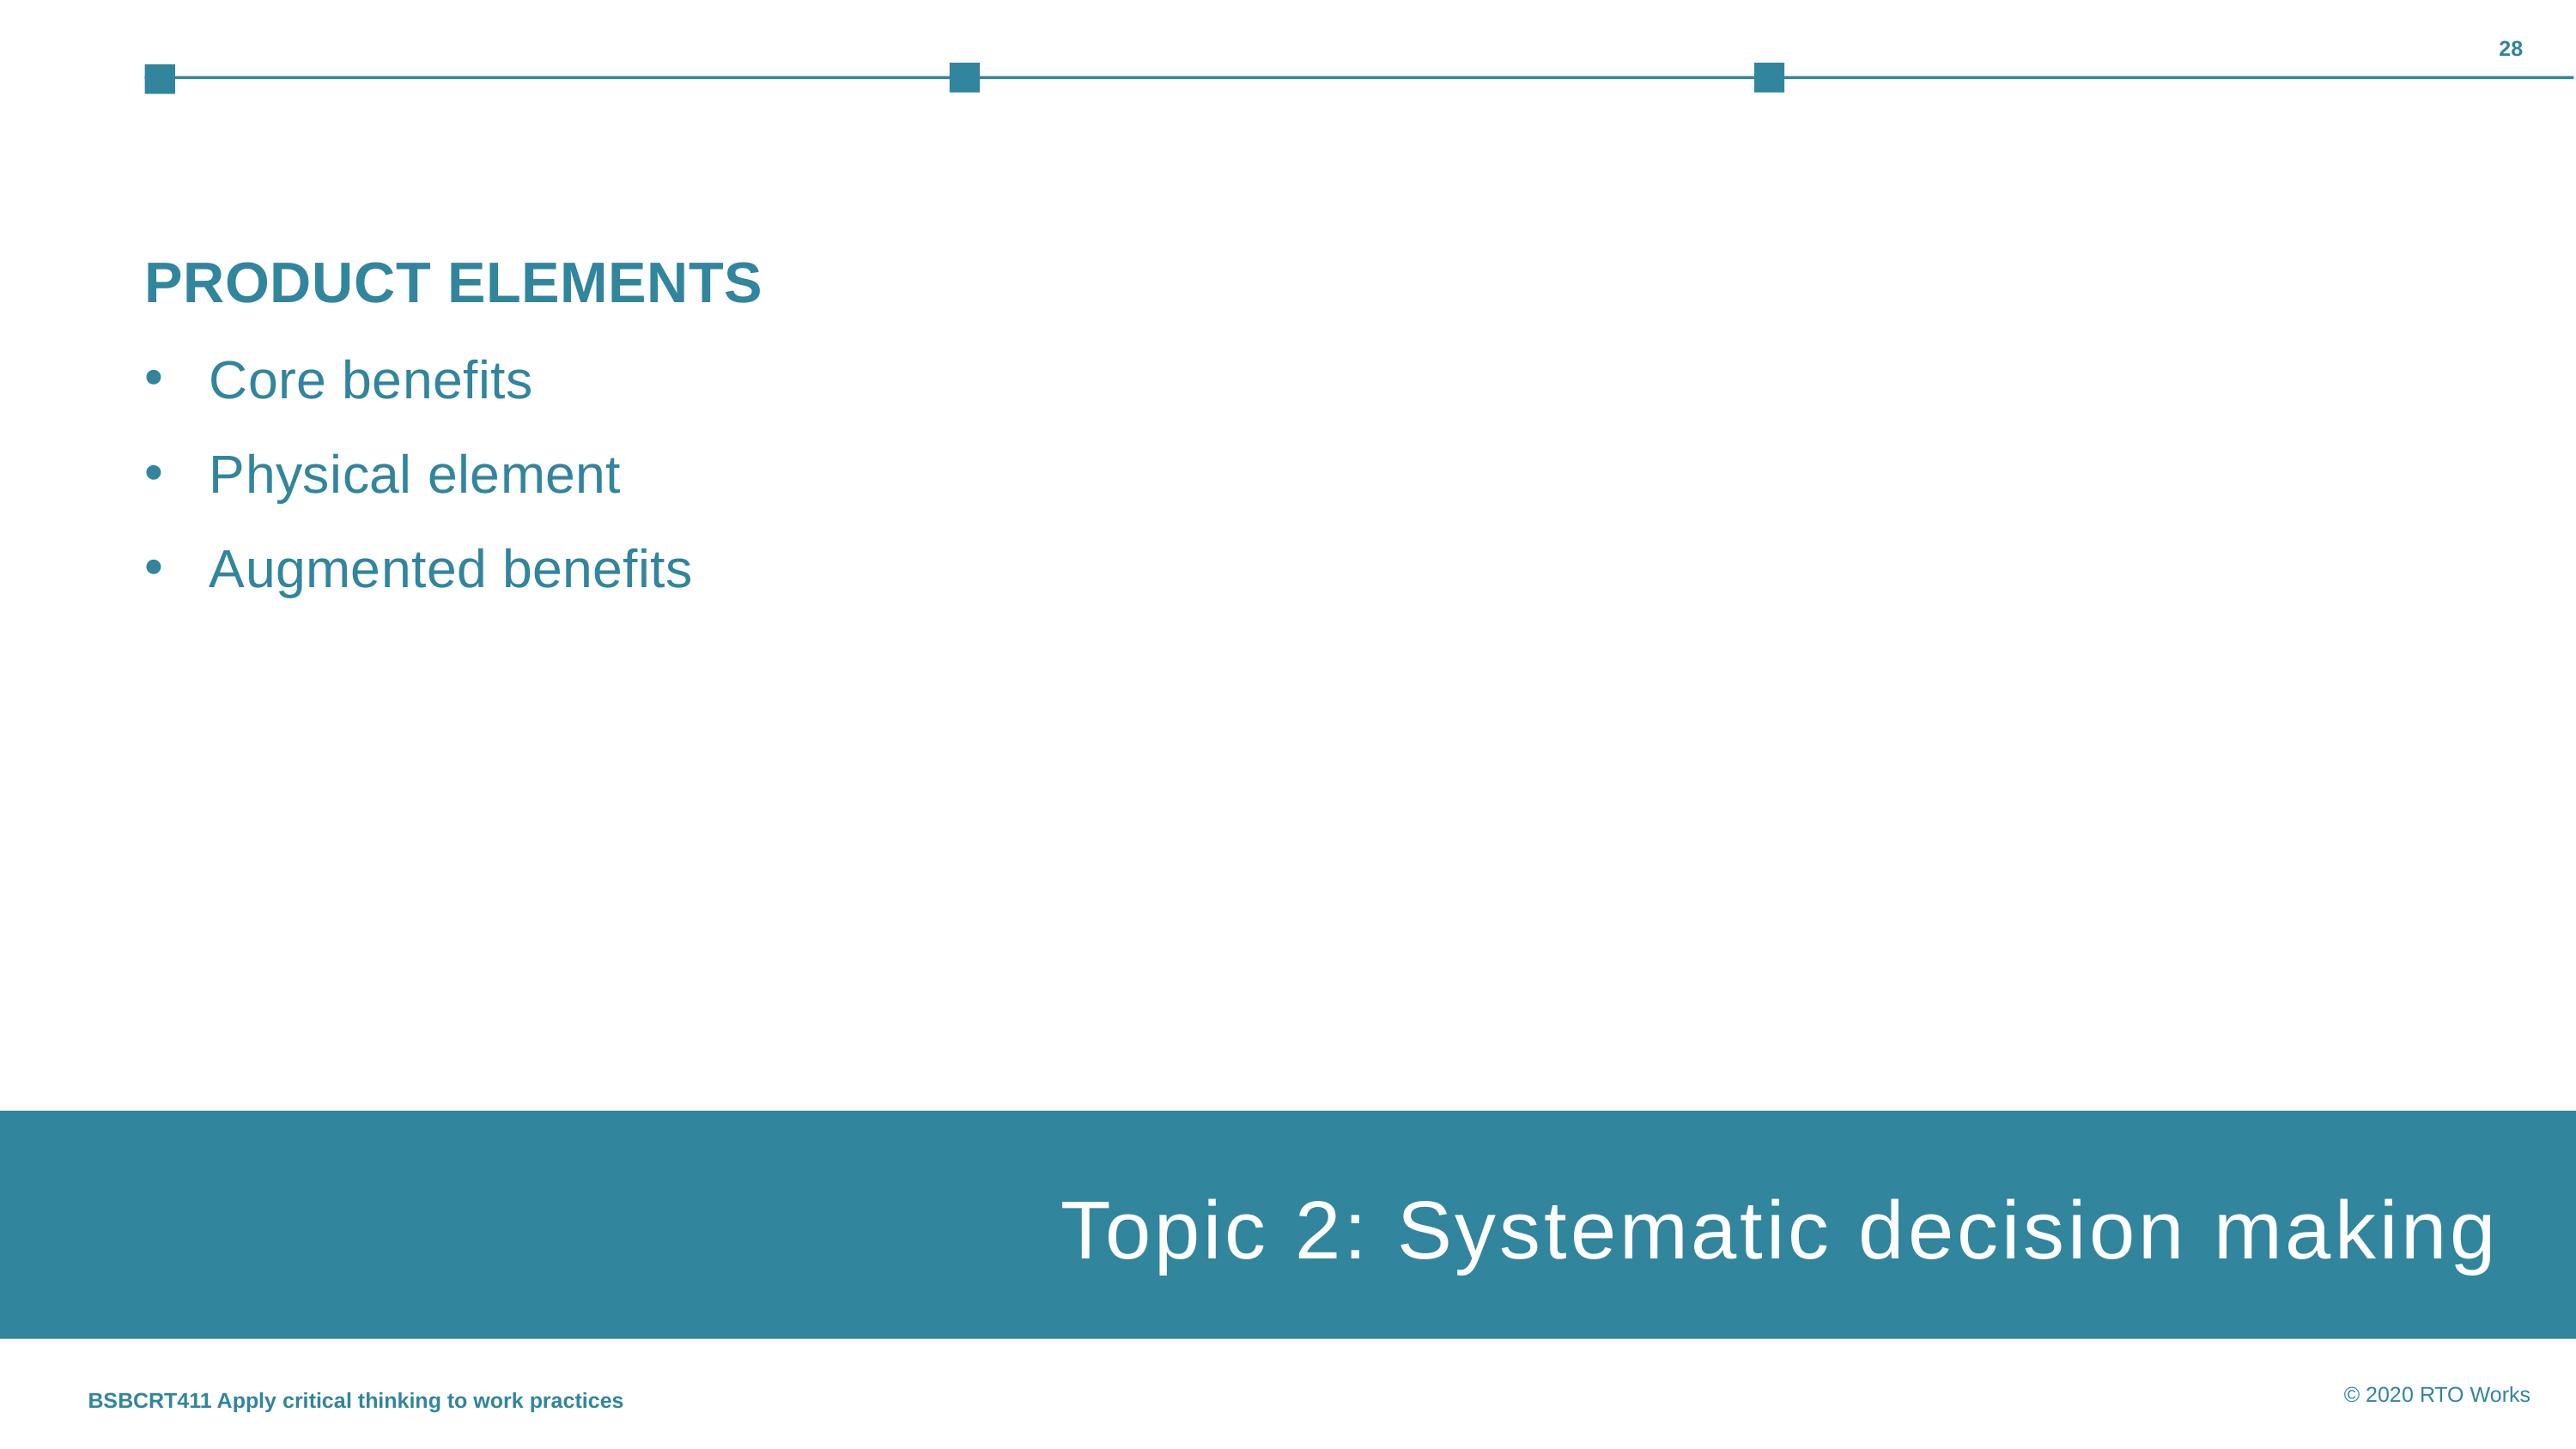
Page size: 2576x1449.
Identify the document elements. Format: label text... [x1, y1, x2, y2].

text_box 28 [2468, 22, 2537, 60]
text_box [0, 1110, 2576, 1339]
text_box Topic 2: Systematic decision making [139, 1172, 2499, 1276]
footer BSBCRT411 Apply critical thinking to work practices [75, 1367, 923, 1431]
text_box PRODUCT ELEMENTS Core benefits Physical element Augmented benefits [144, 236, 1933, 599]
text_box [144, 63, 2574, 94]
text_box © 2020 RTO Works [2136, 1367, 2544, 1420]
